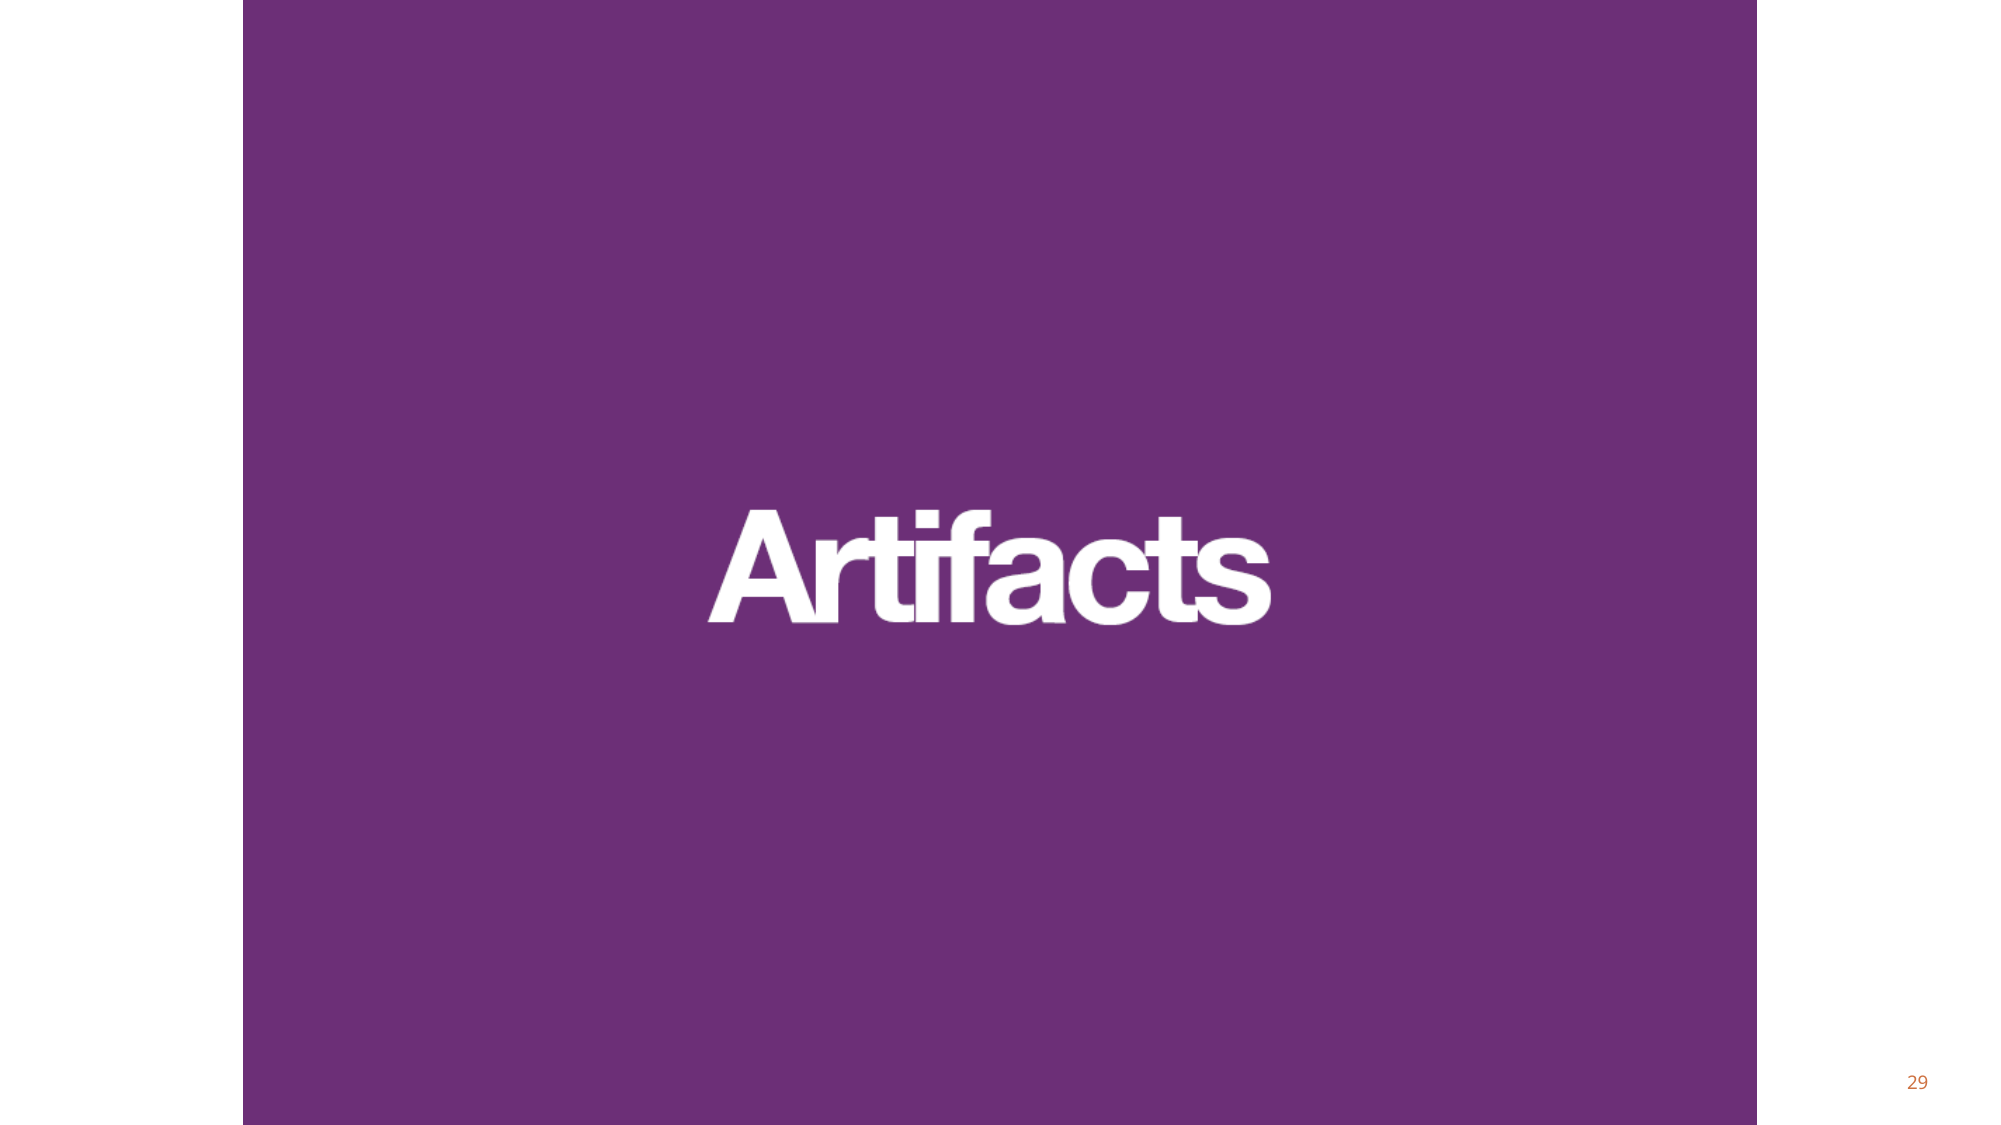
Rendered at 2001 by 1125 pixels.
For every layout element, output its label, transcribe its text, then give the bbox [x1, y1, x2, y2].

picture [243, 0, 1757, 1125]
slide_number 29 [1770, 1053, 1944, 1114]
